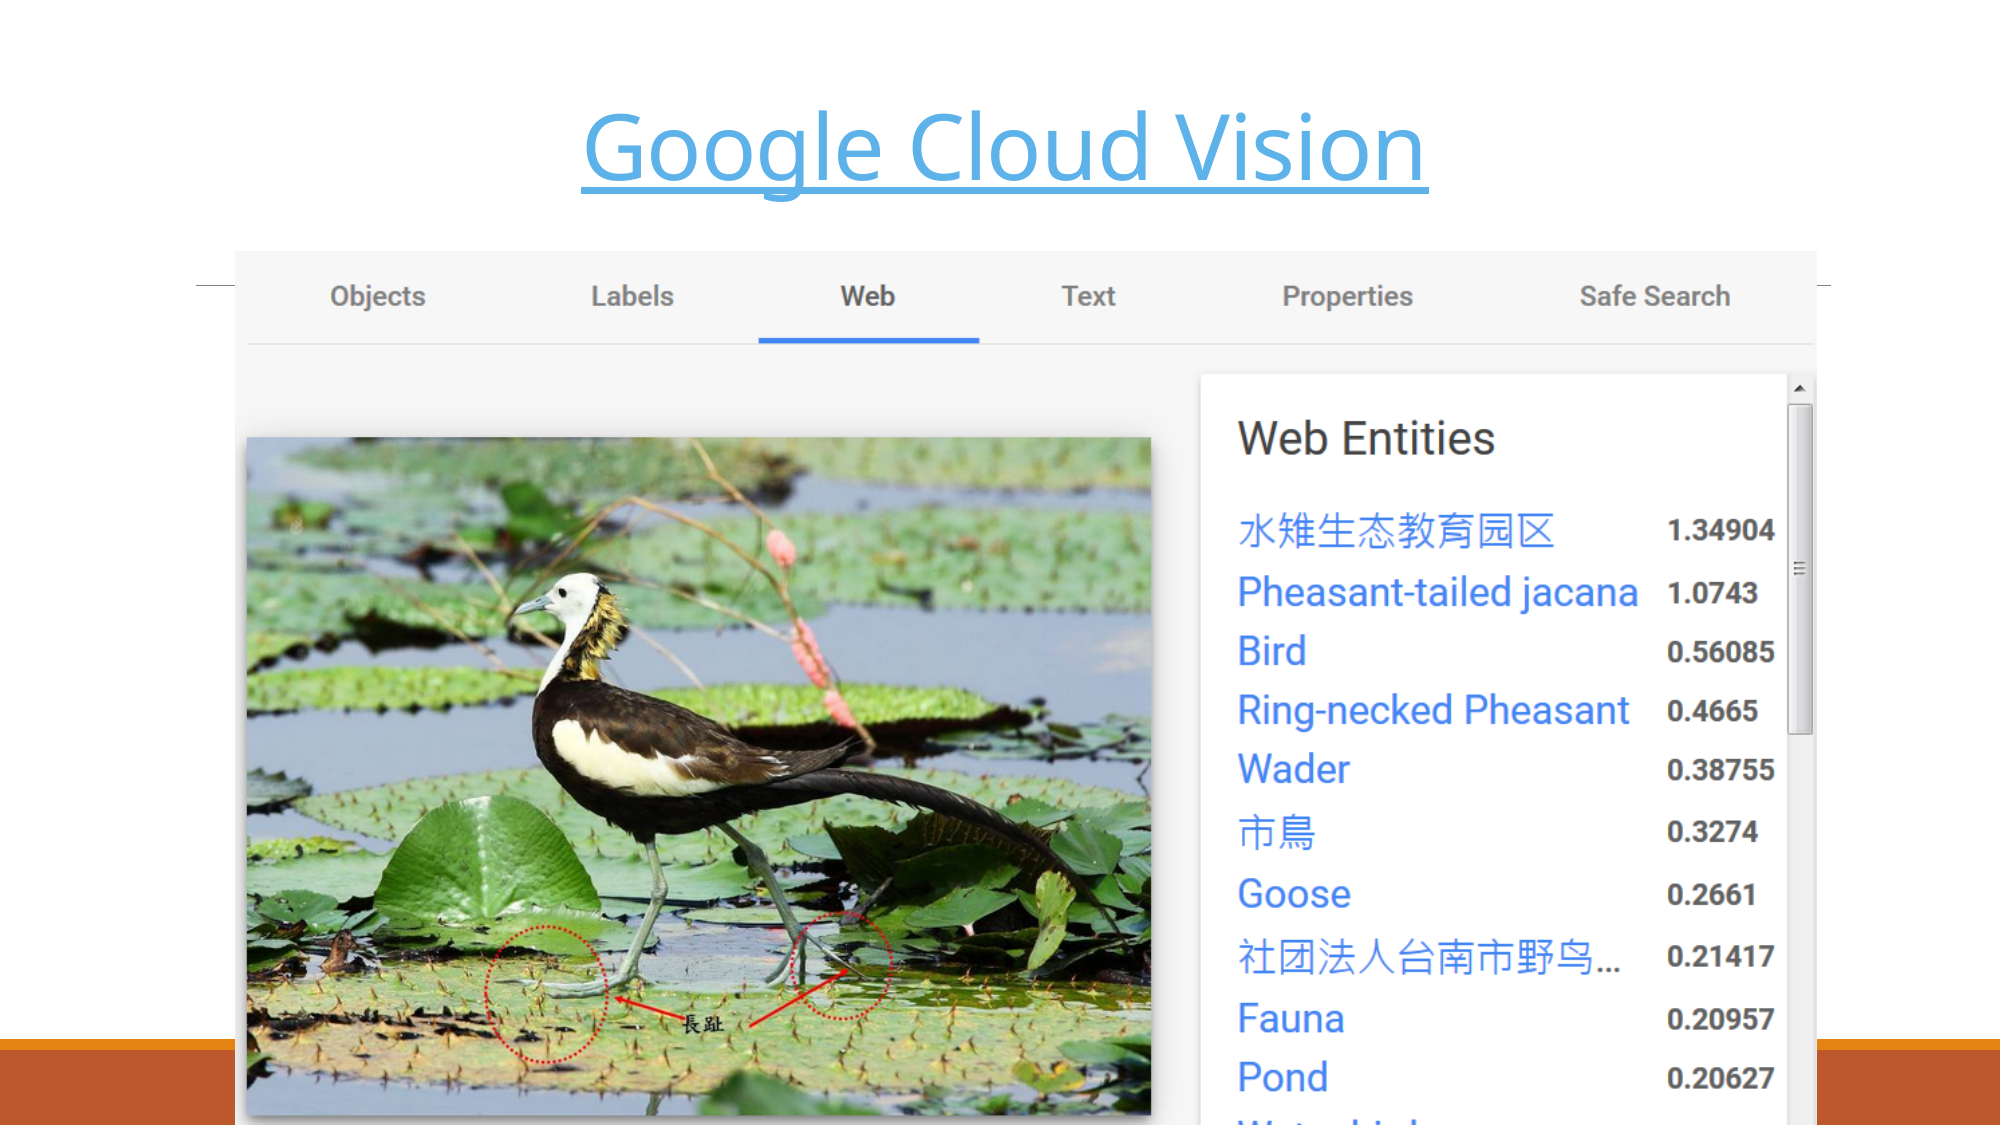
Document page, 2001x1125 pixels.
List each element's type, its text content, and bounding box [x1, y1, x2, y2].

title Google Cloud Vision [180, 0, 1830, 210]
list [234, 251, 1817, 1125]
